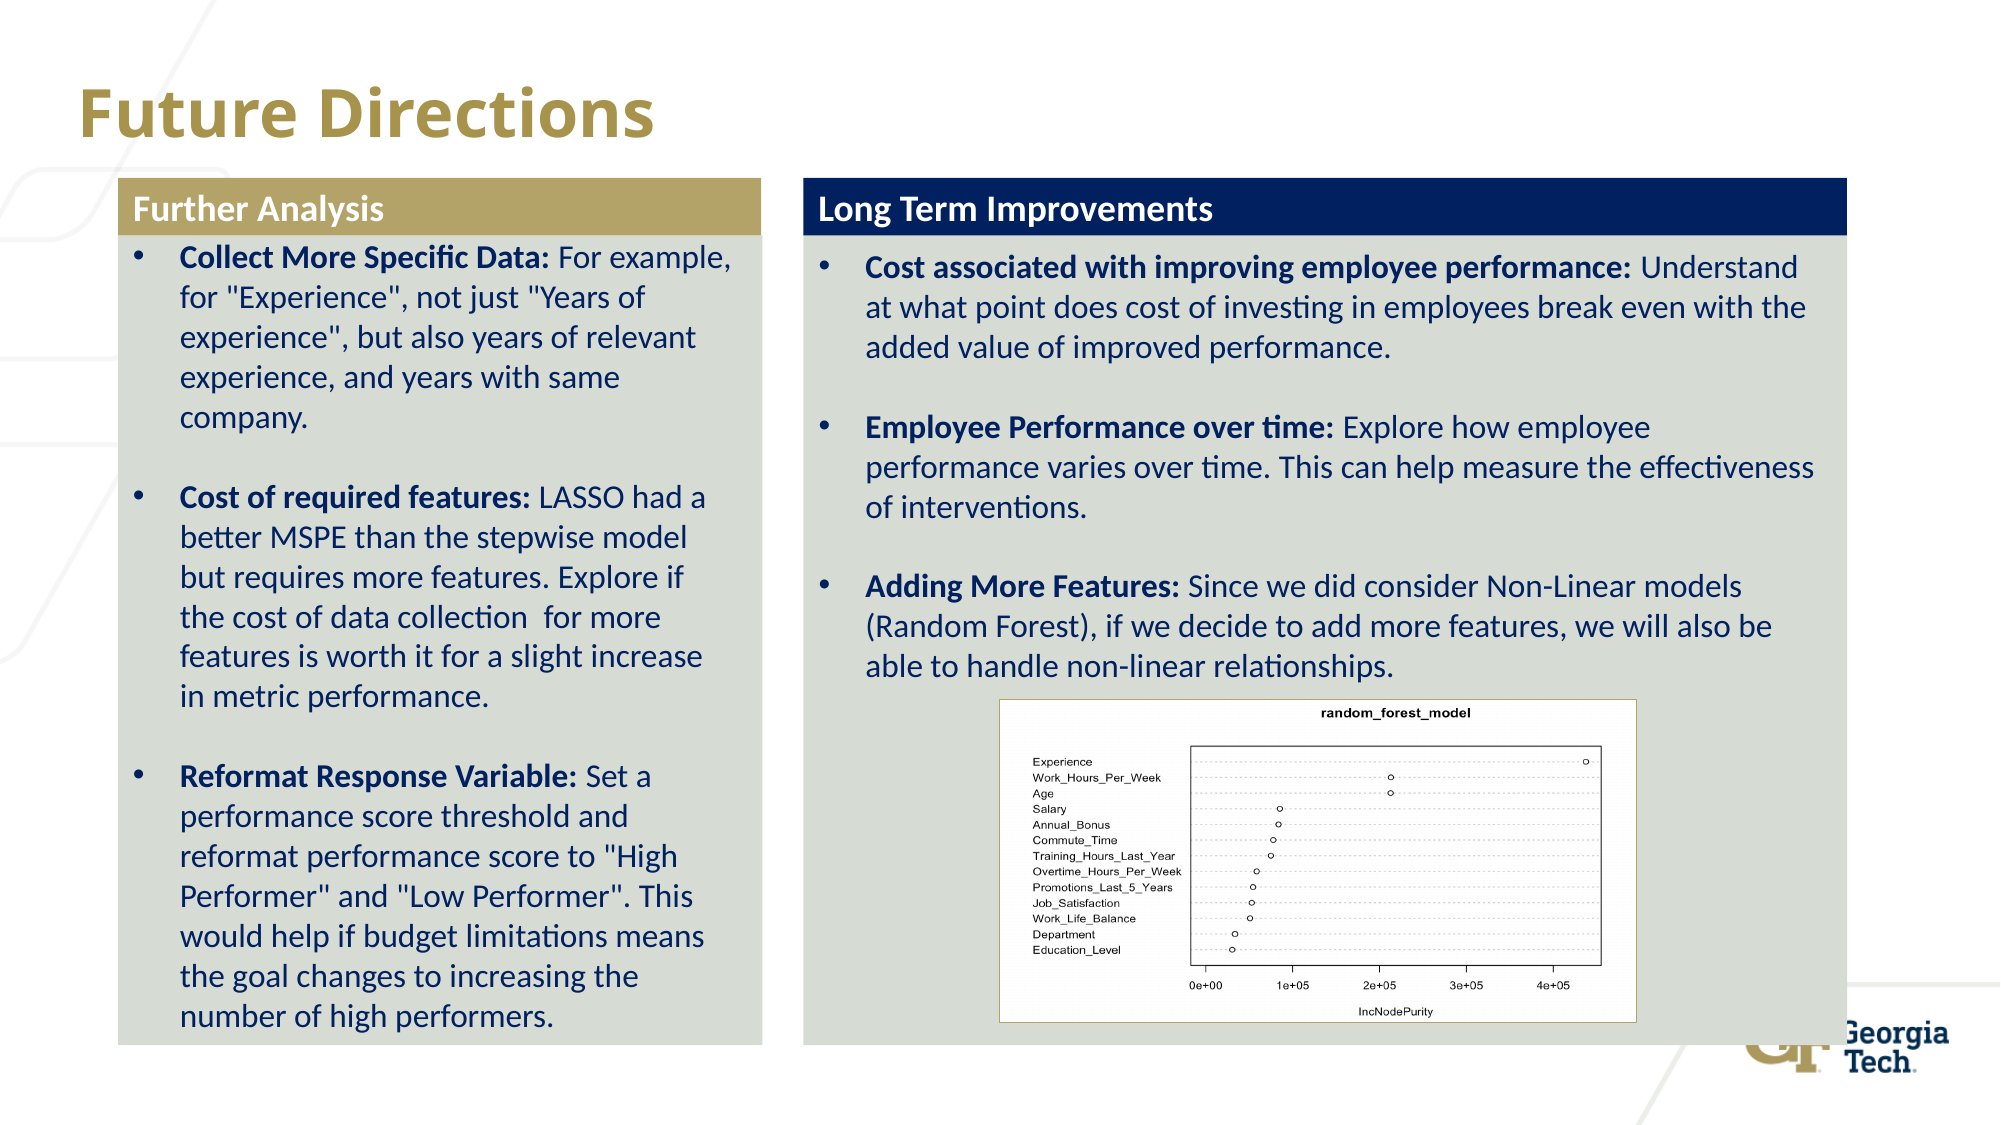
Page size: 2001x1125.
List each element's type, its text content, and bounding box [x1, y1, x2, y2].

text_box [802, 236, 1848, 1046]
text_box Long Term Improvements [802, 177, 1848, 236]
text_box Collect More Specific Data: For example, for "Experience", not just "Years of experience", but also years of relevant experience, and years with same company. Cost of required features: LASSO had a better MSPE than the stepwise model but requires more features. Explore if the cost of data collection for more features is worth it for a slight increase in metric performance. Reformat Response Variable: Set a performance score threshold and reformat performance score to "High Performer" and "Low Performer". This would help if budget limitations means the goal changes to increasing the number of high performers. [117, 236, 748, 1042]
text_box [117, 234, 763, 1046]
text_box Further Analysis [117, 177, 762, 236]
picture [0, 0, 2001, 1125]
title Future Directions [62, 32, 1938, 200]
text_box Cost associated with improving employee performance: Understand at what point does cost of investing in employees break even with the added value of improved performance. Employee Performance over time: Explore how employee performance varies over time. This can help measure the effectiveness of interventions. Adding More Features: Since we did consider Non-Linear models (Random Forest), if we decide to add more features, we will also be able to handle non-linear relationships. [803, 237, 1848, 692]
